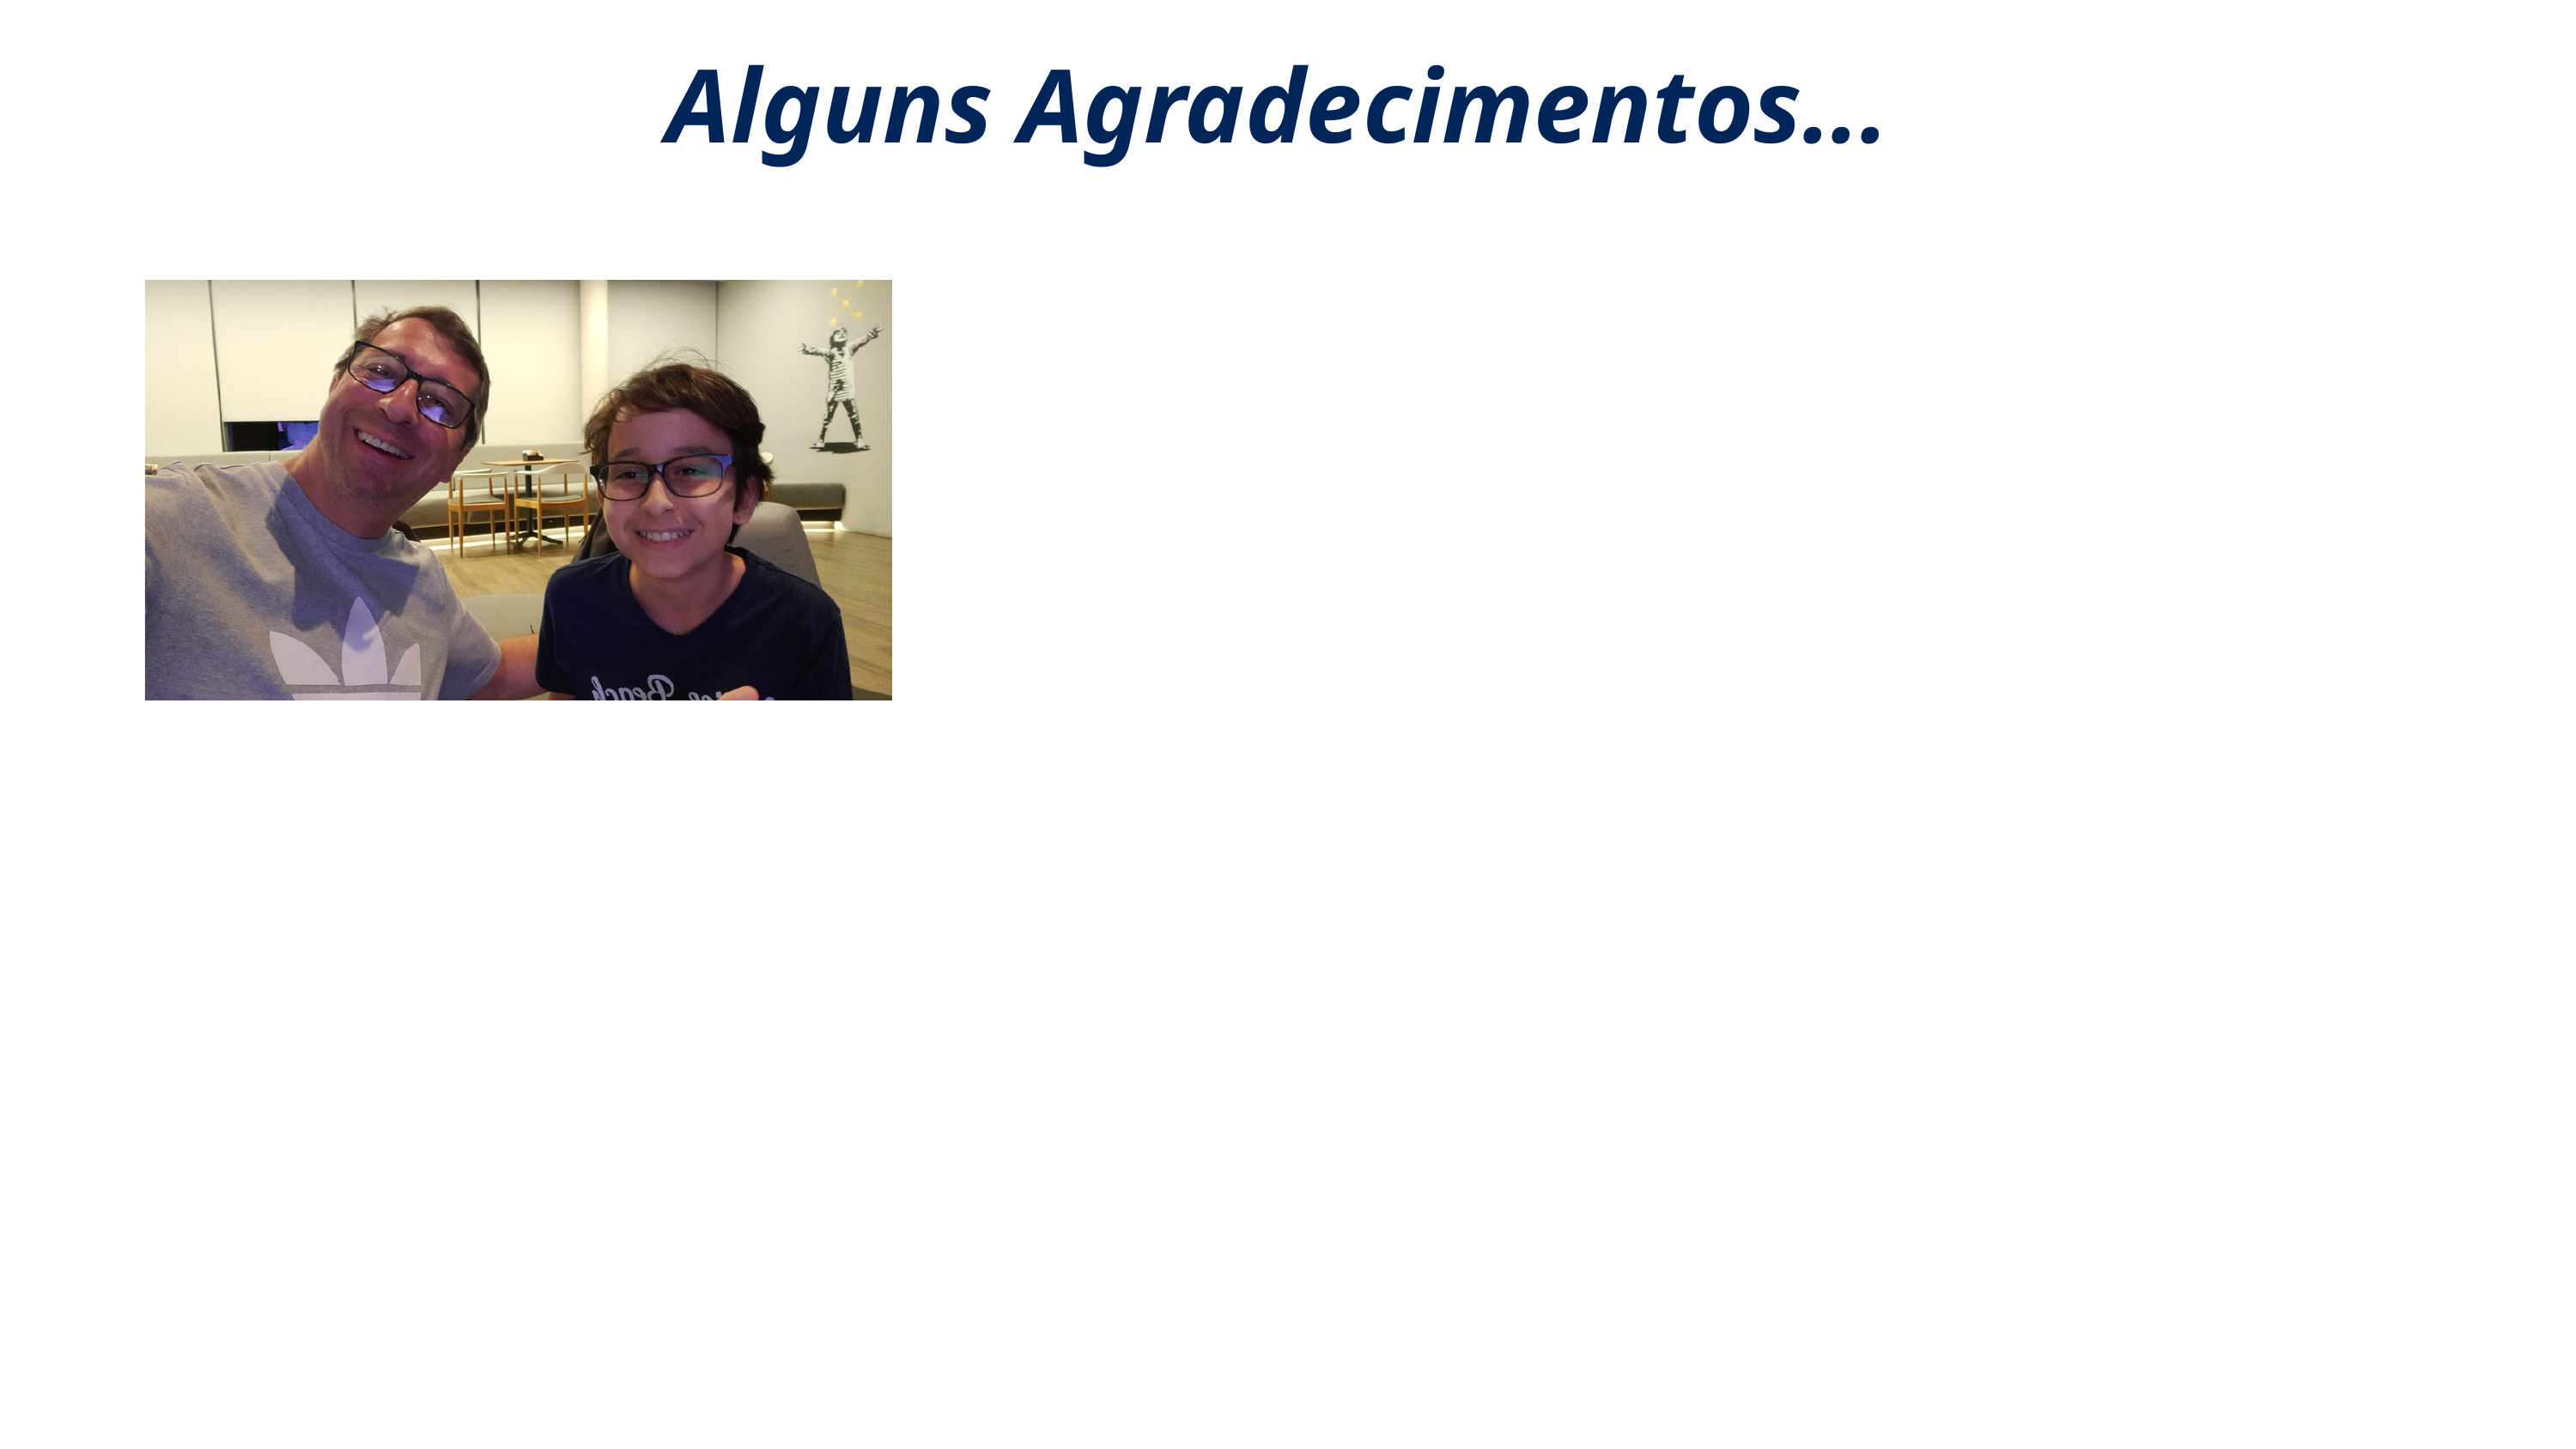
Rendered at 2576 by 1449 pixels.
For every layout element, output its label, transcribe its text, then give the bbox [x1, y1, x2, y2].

text_box Alguns Agradecimentos... [666, 21, 1910, 164]
text_box [144, 280, 892, 700]
